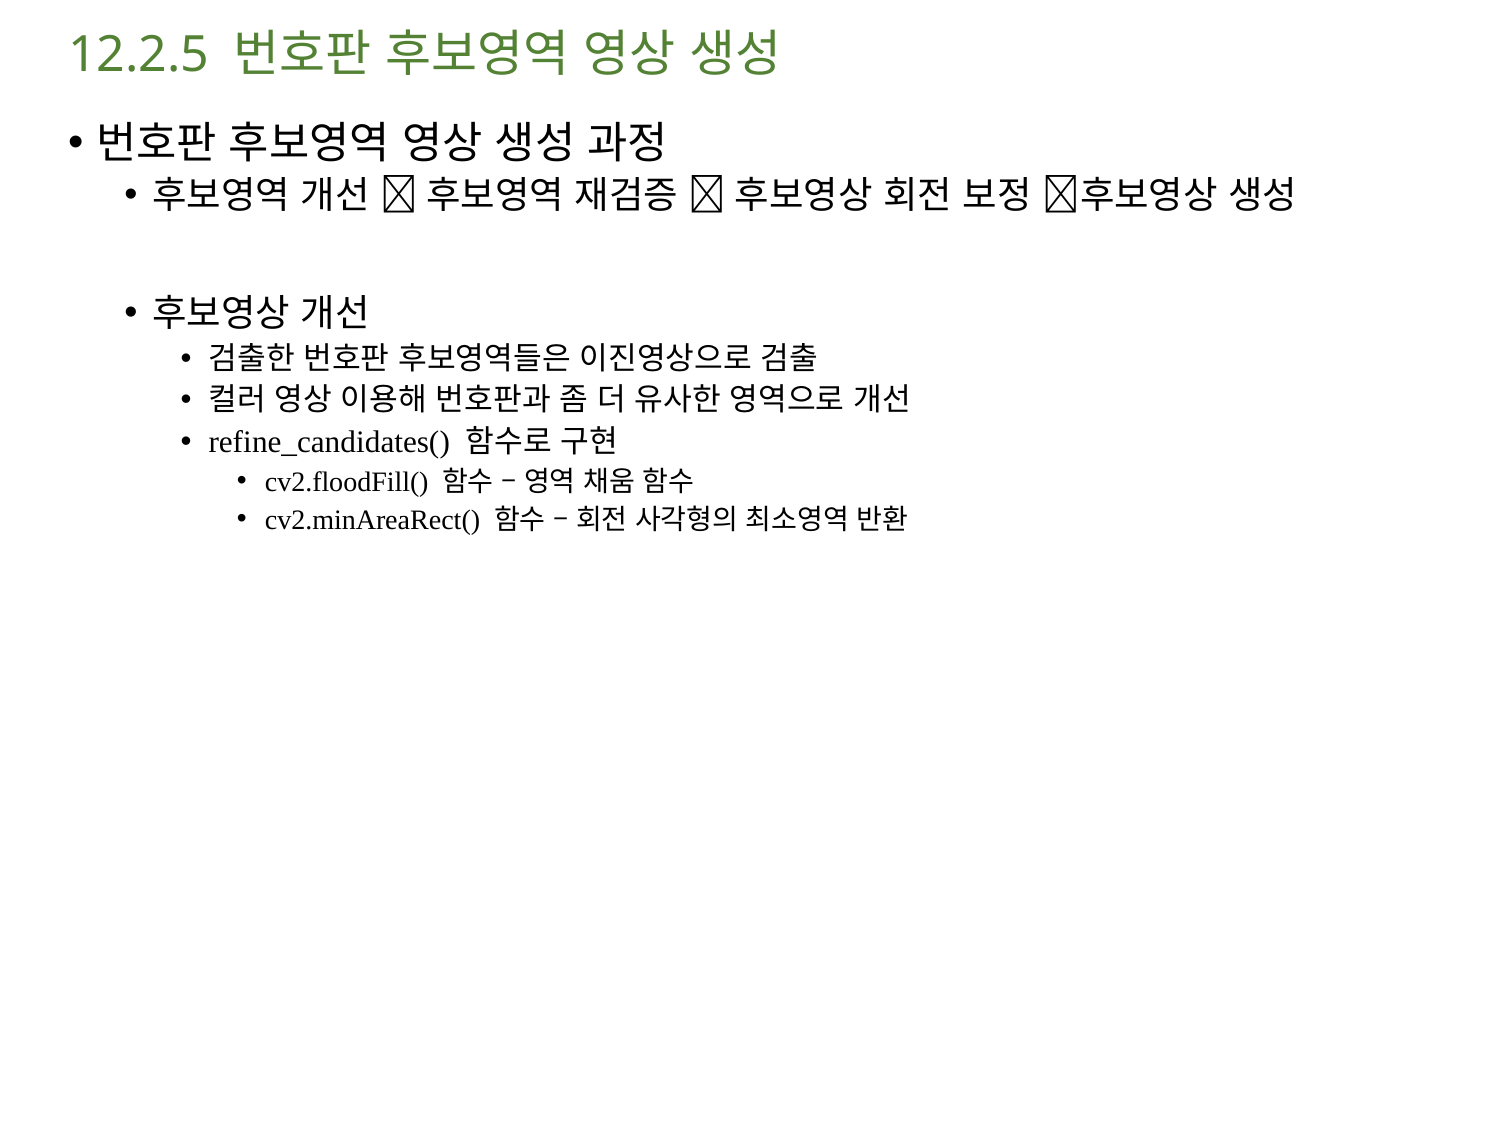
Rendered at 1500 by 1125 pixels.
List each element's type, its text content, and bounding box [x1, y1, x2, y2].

title 12.2.5 번호판 후보영역 영상 생성 [53, 4, 1459, 107]
list 번호판 후보영역 영상 생성 과정 후보영역 개선  후보영역 재검증  후보영상 회전 보정 후보영상 생성 후보영상 개선 검출한 번호판 후보영역들은 이진영상으로 검출 컬러 영상 이용해 번호판과 좀 더 유사한 영역으로 개선 refine_candidates() 함수로 구현 cv2.floodFill() 함수 – 영역 채움 함수 cv2.minAreaRect() 함수 – 회전 사각형의 최소영역 반환 [53, 113, 1459, 1102]
